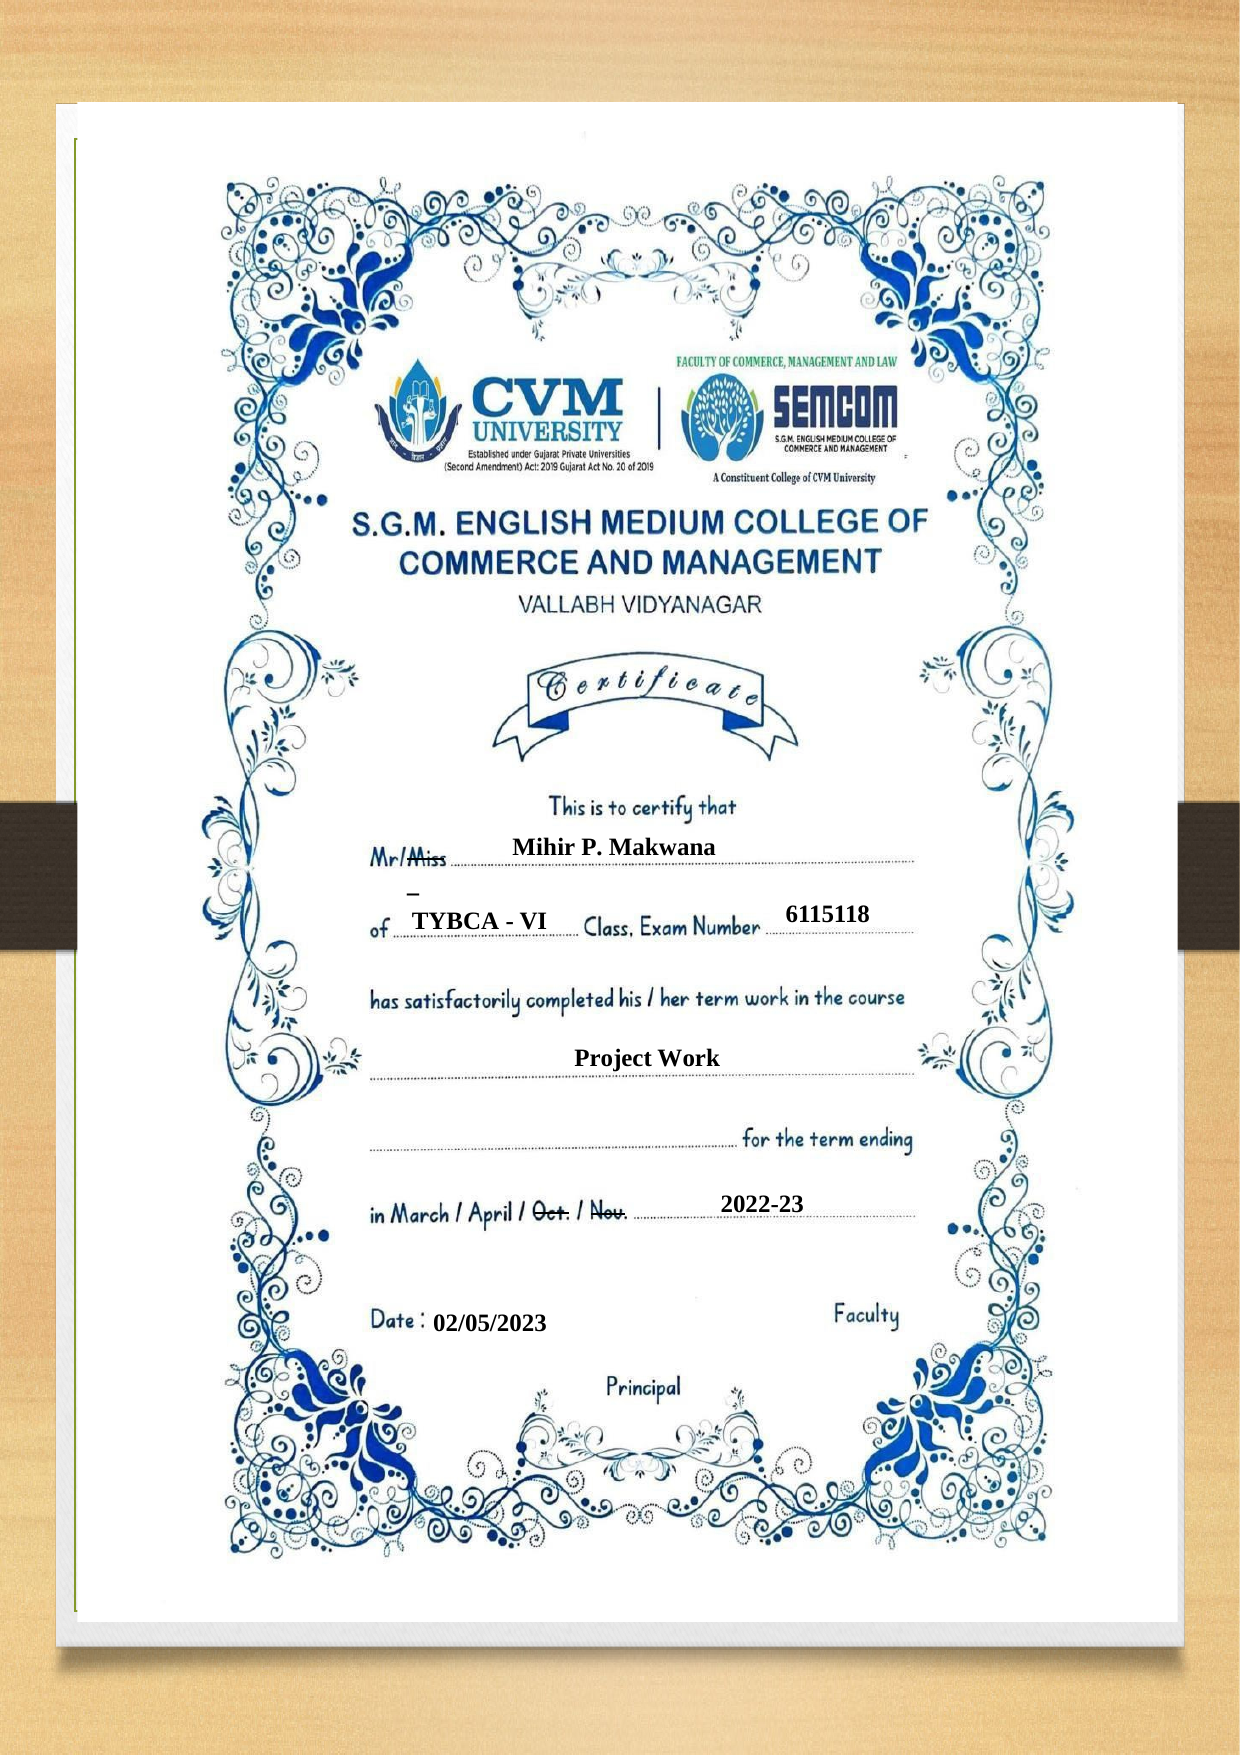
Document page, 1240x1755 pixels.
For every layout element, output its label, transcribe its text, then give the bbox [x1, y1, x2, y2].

text_box _ TYBCA - VI [404, 867, 550, 935]
text_box 6115118 [783, 897, 876, 928]
text_box Project Work [572, 1041, 723, 1072]
text_box 2022-23 [718, 1187, 806, 1218]
text_box 02/05/2023 [430, 1306, 550, 1337]
text_box Mihir P. Makwana [510, 830, 719, 860]
picture [0, 0, 1240, 1755]
text_box [77, 102, 1178, 1622]
